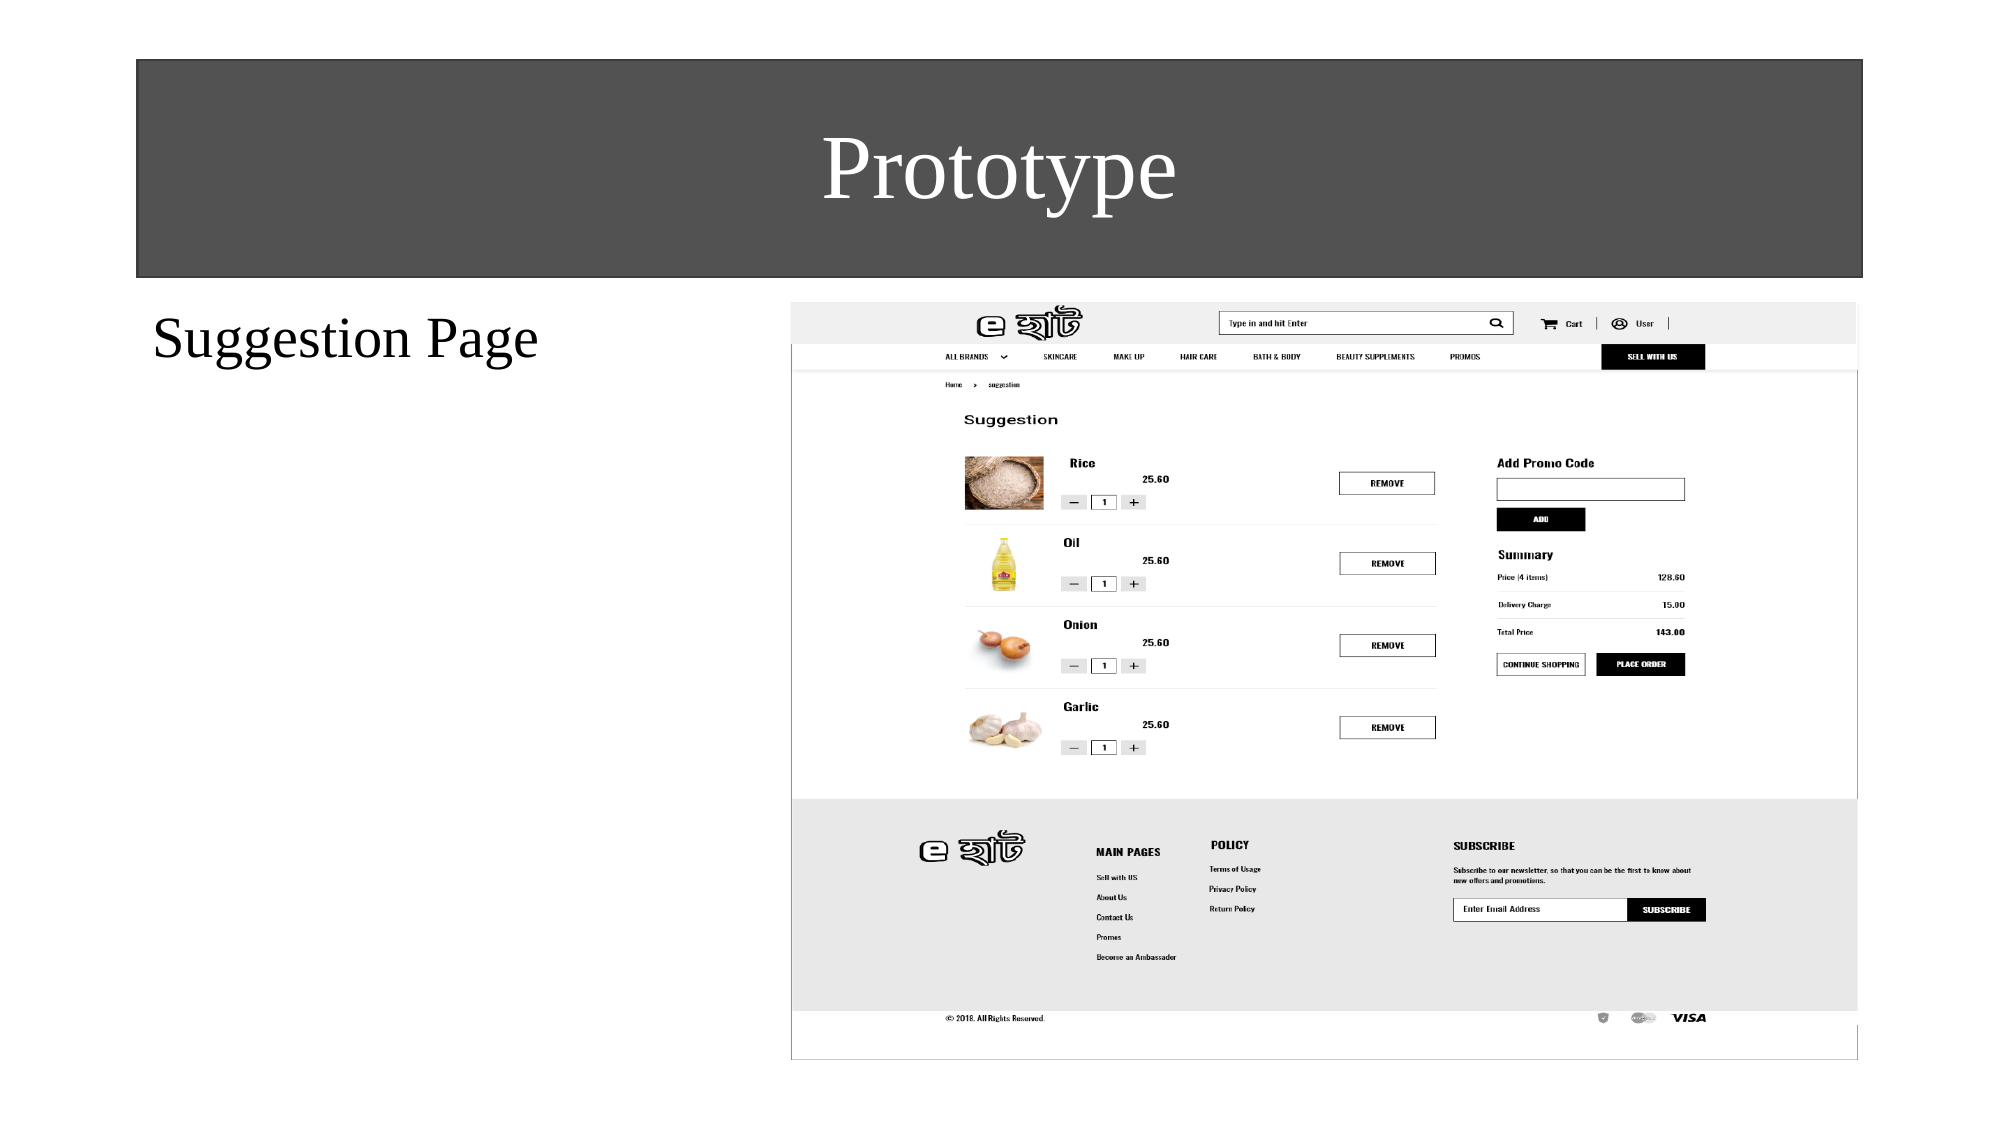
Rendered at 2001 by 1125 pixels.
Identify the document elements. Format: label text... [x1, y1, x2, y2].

list Suggestion Page [137, 299, 786, 1014]
title Prototype [136, 59, 1863, 278]
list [786, 299, 1863, 1060]
